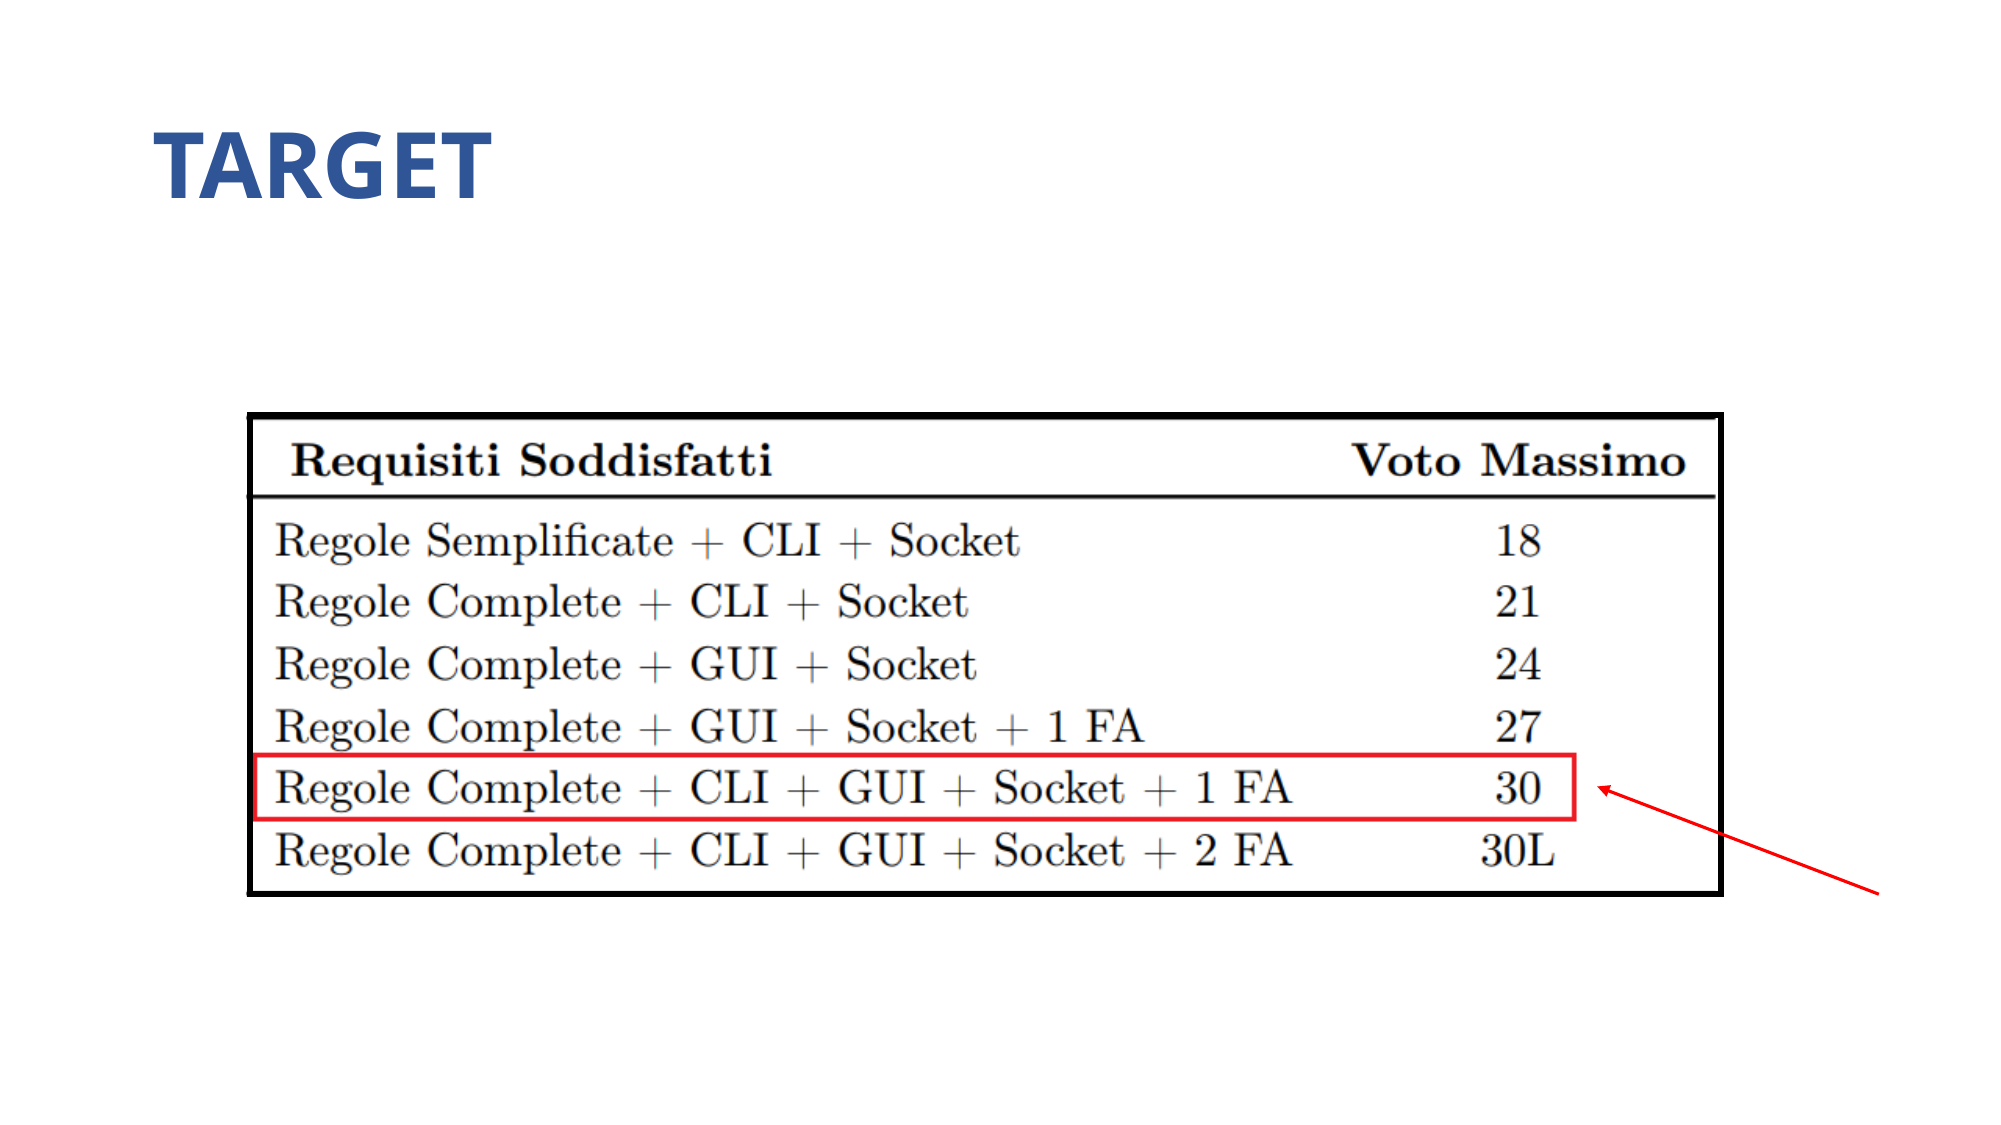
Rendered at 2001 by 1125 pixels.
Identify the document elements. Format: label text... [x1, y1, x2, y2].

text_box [1597, 786, 1879, 895]
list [234, 390, 1766, 922]
title TARGET [137, 59, 1863, 278]
